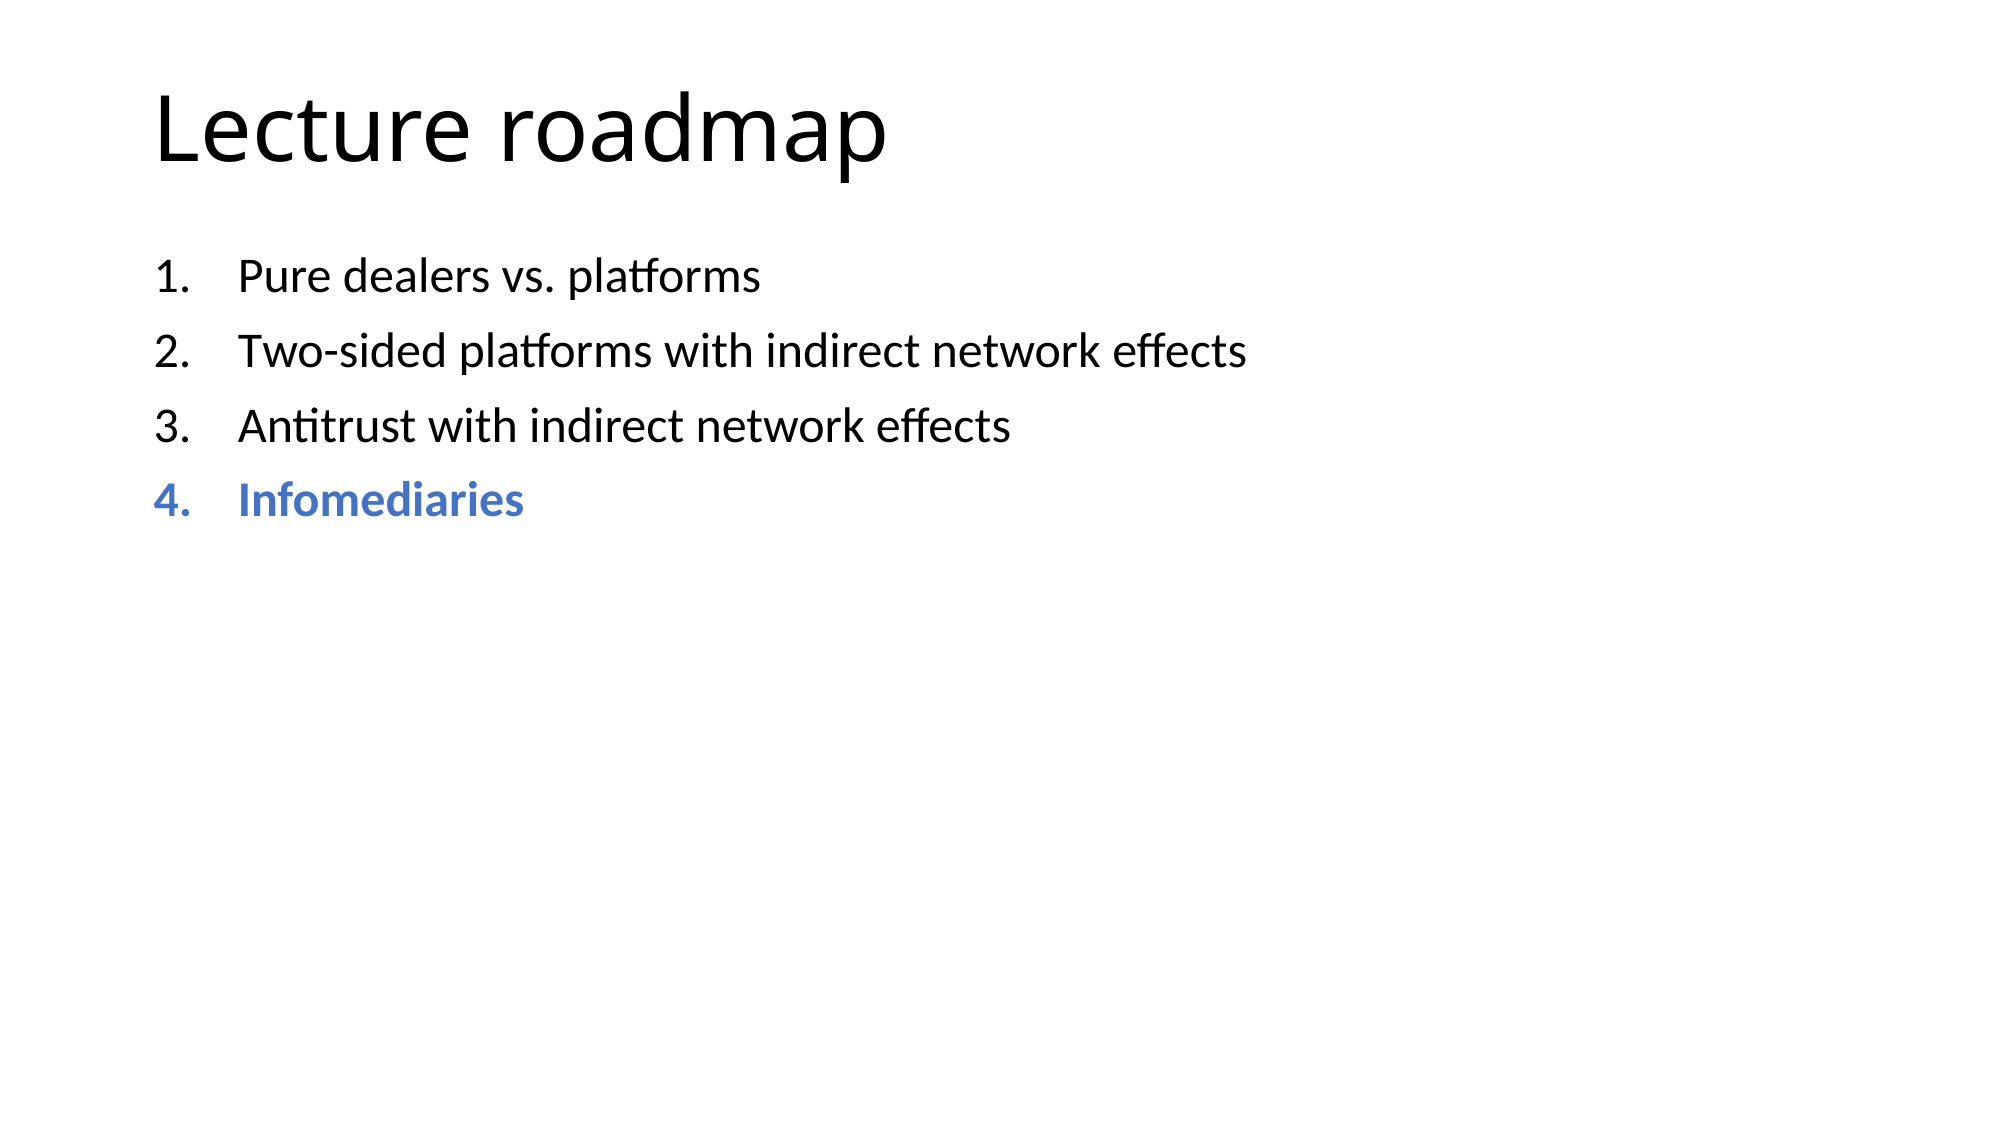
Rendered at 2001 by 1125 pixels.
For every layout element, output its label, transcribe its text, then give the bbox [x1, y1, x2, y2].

text_box Lecture roadmap [137, 23, 1863, 241]
list Pure dealers vs. platforms Two-sided platforms with indirect network effects Antitrust with indirect network effects Infomediaries [138, 241, 1926, 1101]
